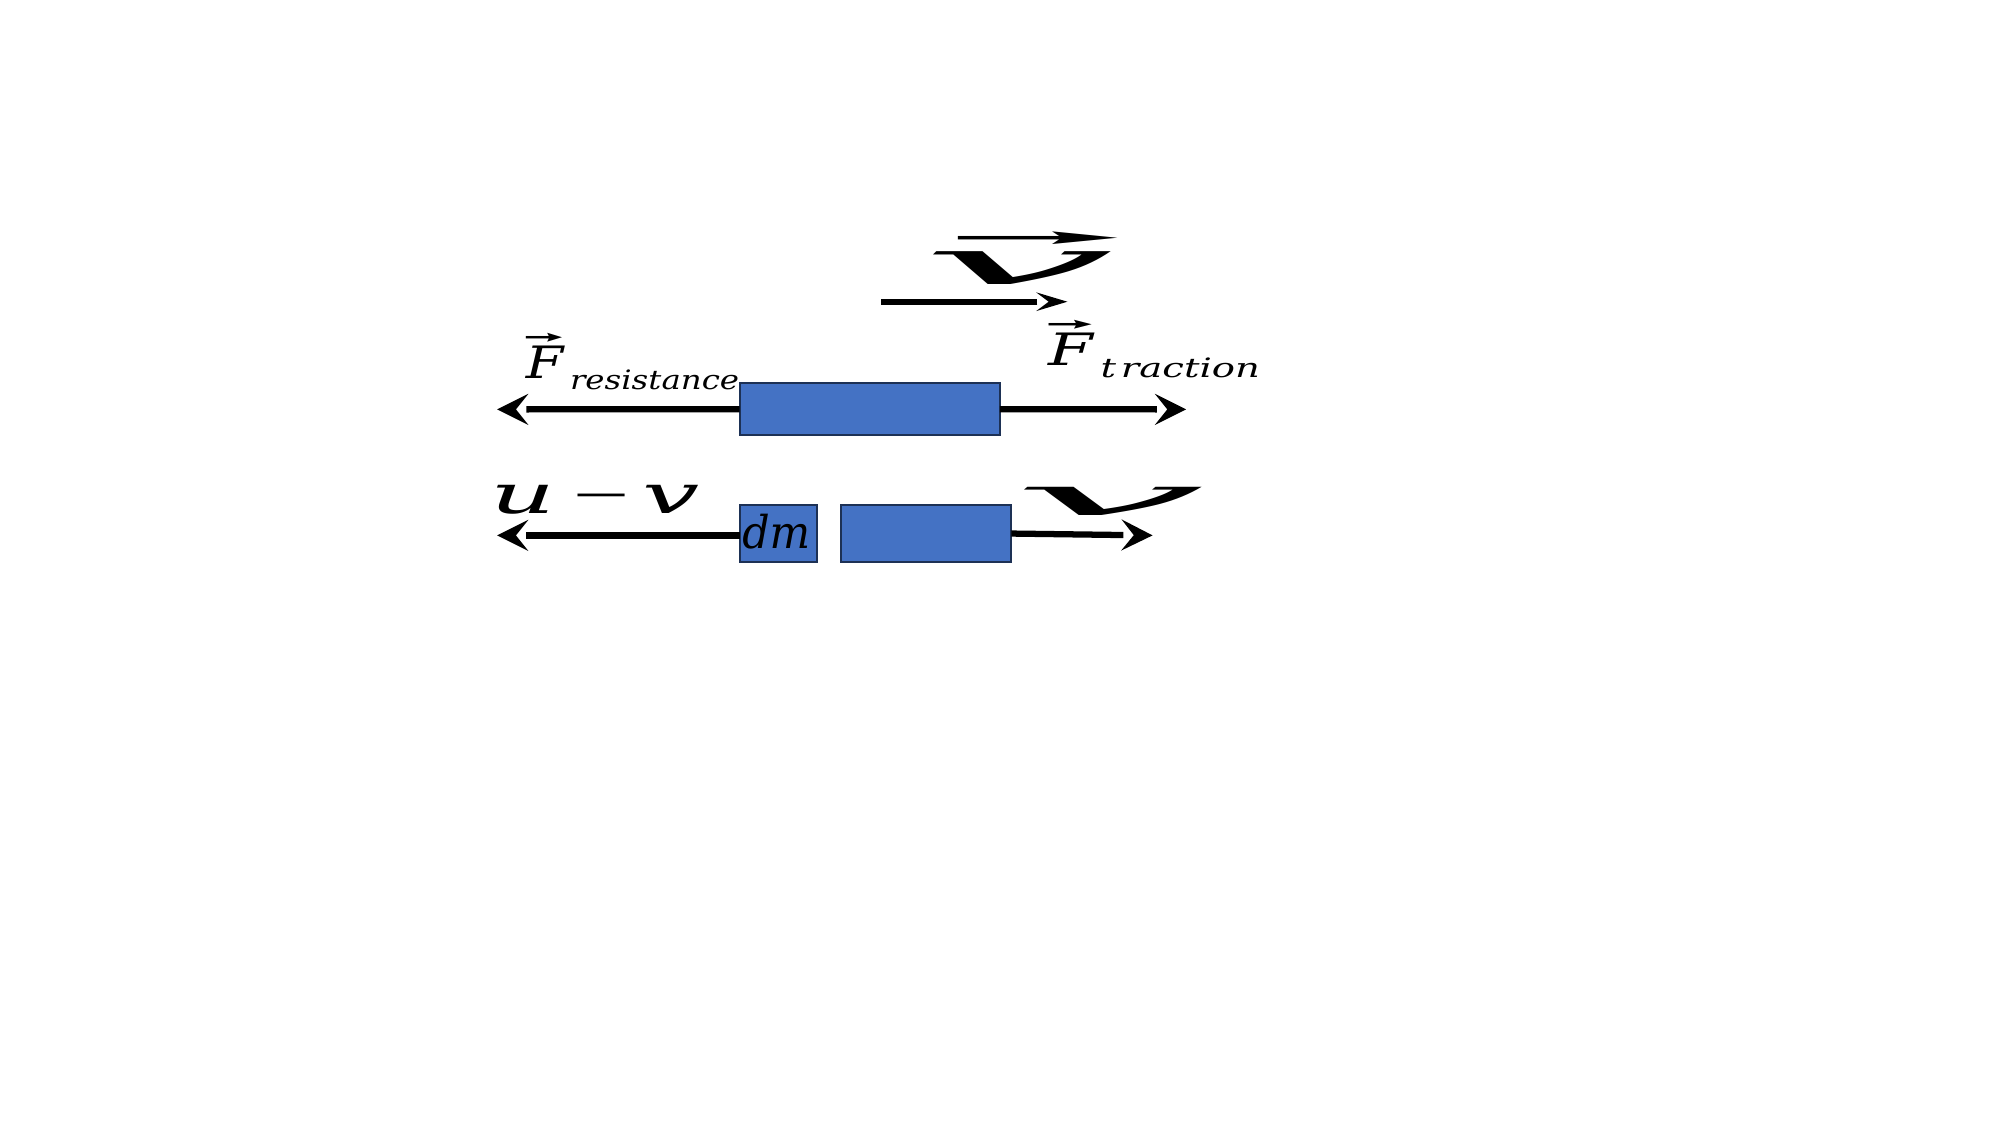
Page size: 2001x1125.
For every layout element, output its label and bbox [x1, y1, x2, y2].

text_box [739, 382, 1001, 436]
text_box [739, 504, 818, 563]
text_box [840, 504, 1012, 563]
